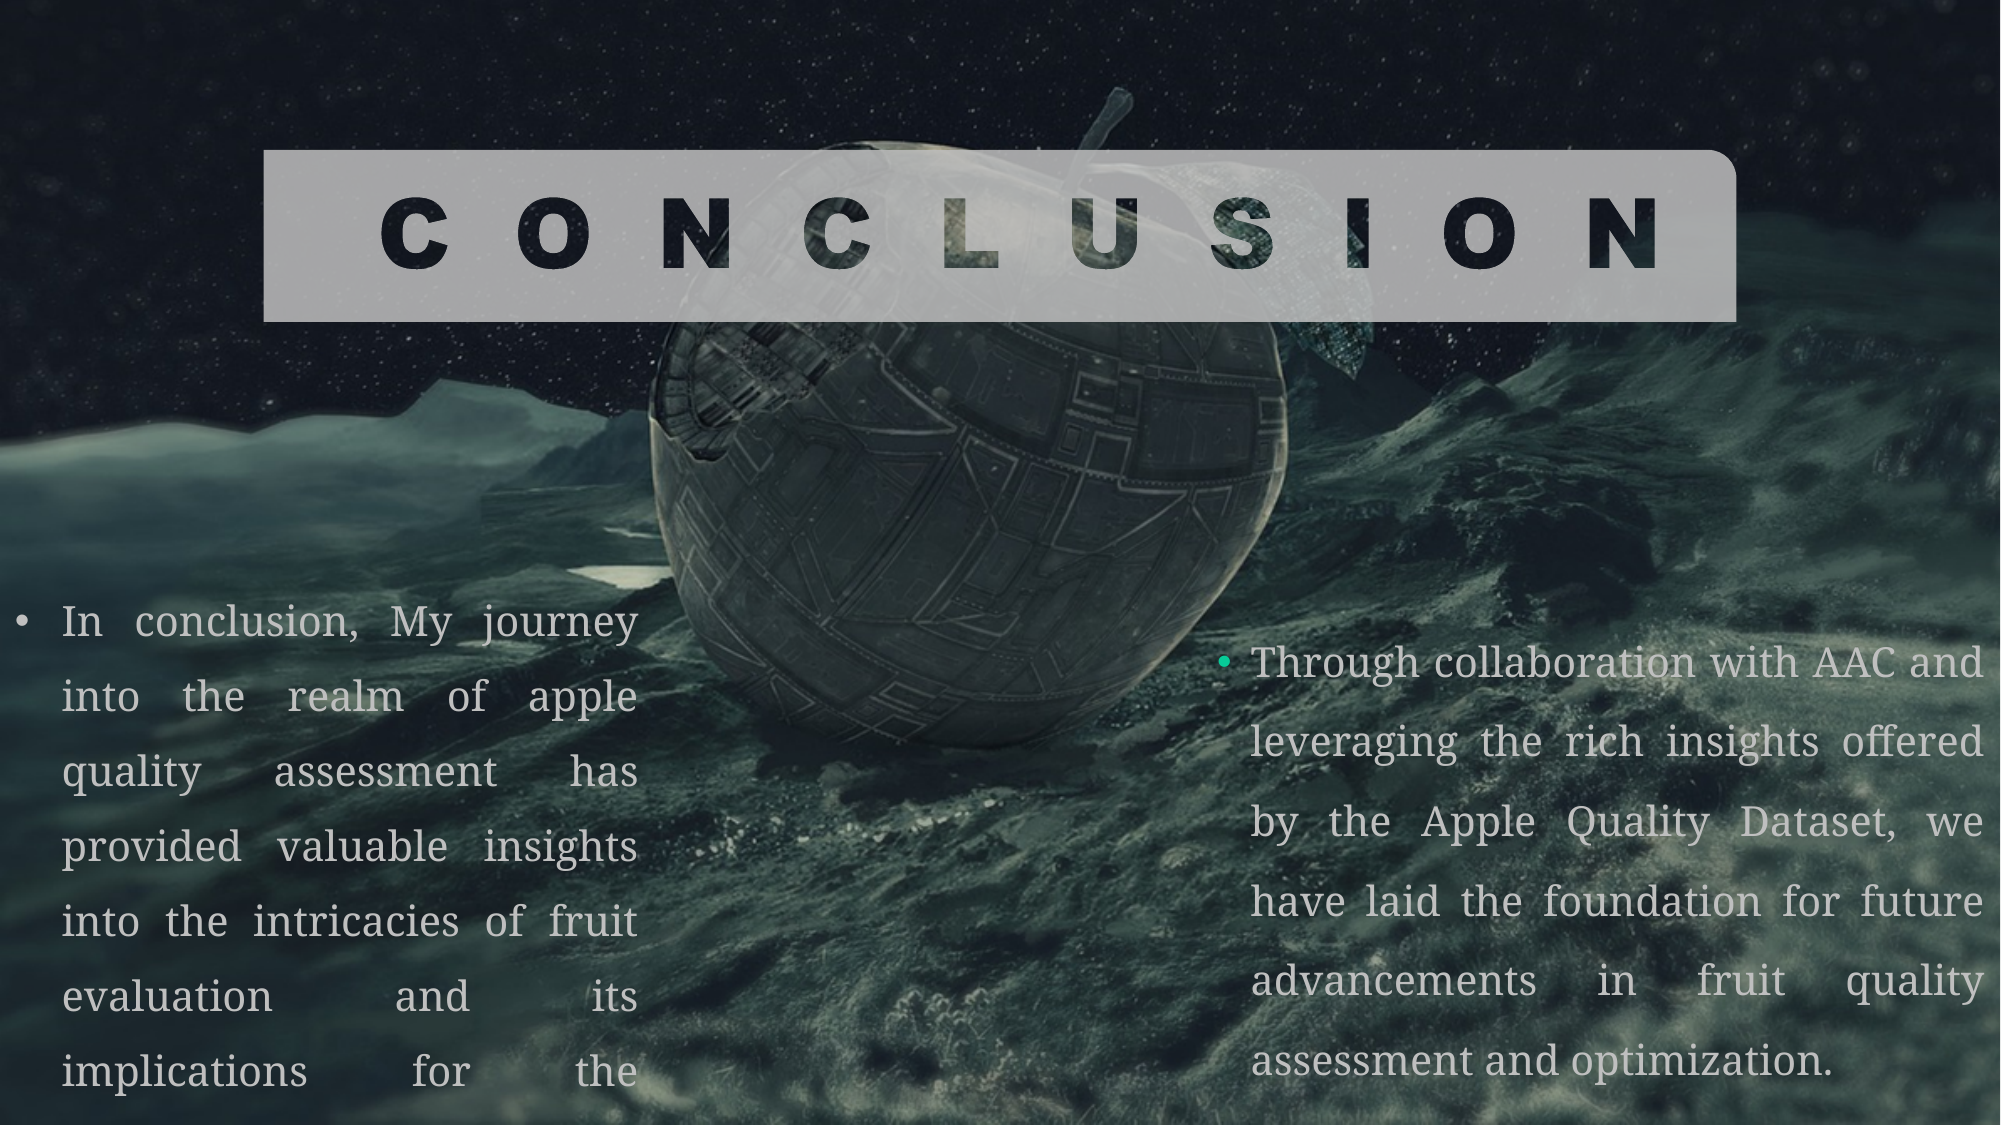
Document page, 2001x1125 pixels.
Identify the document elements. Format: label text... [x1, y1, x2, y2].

text_box [262, 148, 1738, 323]
text_box In conclusion, My journey into the realm of apple quality assessment has provided valuable insights into the intricacies of fruit evaluation and its implications for the agricultural industry. [0, 562, 654, 1125]
list Through collaboration with AAC and leveraging the rich insights offered by the Apple Quality Dataset, we have laid the foundation for future advancements in fruit quality assessment and optimization. [1202, 564, 2000, 1125]
picture [0, 0, 2001, 1125]
